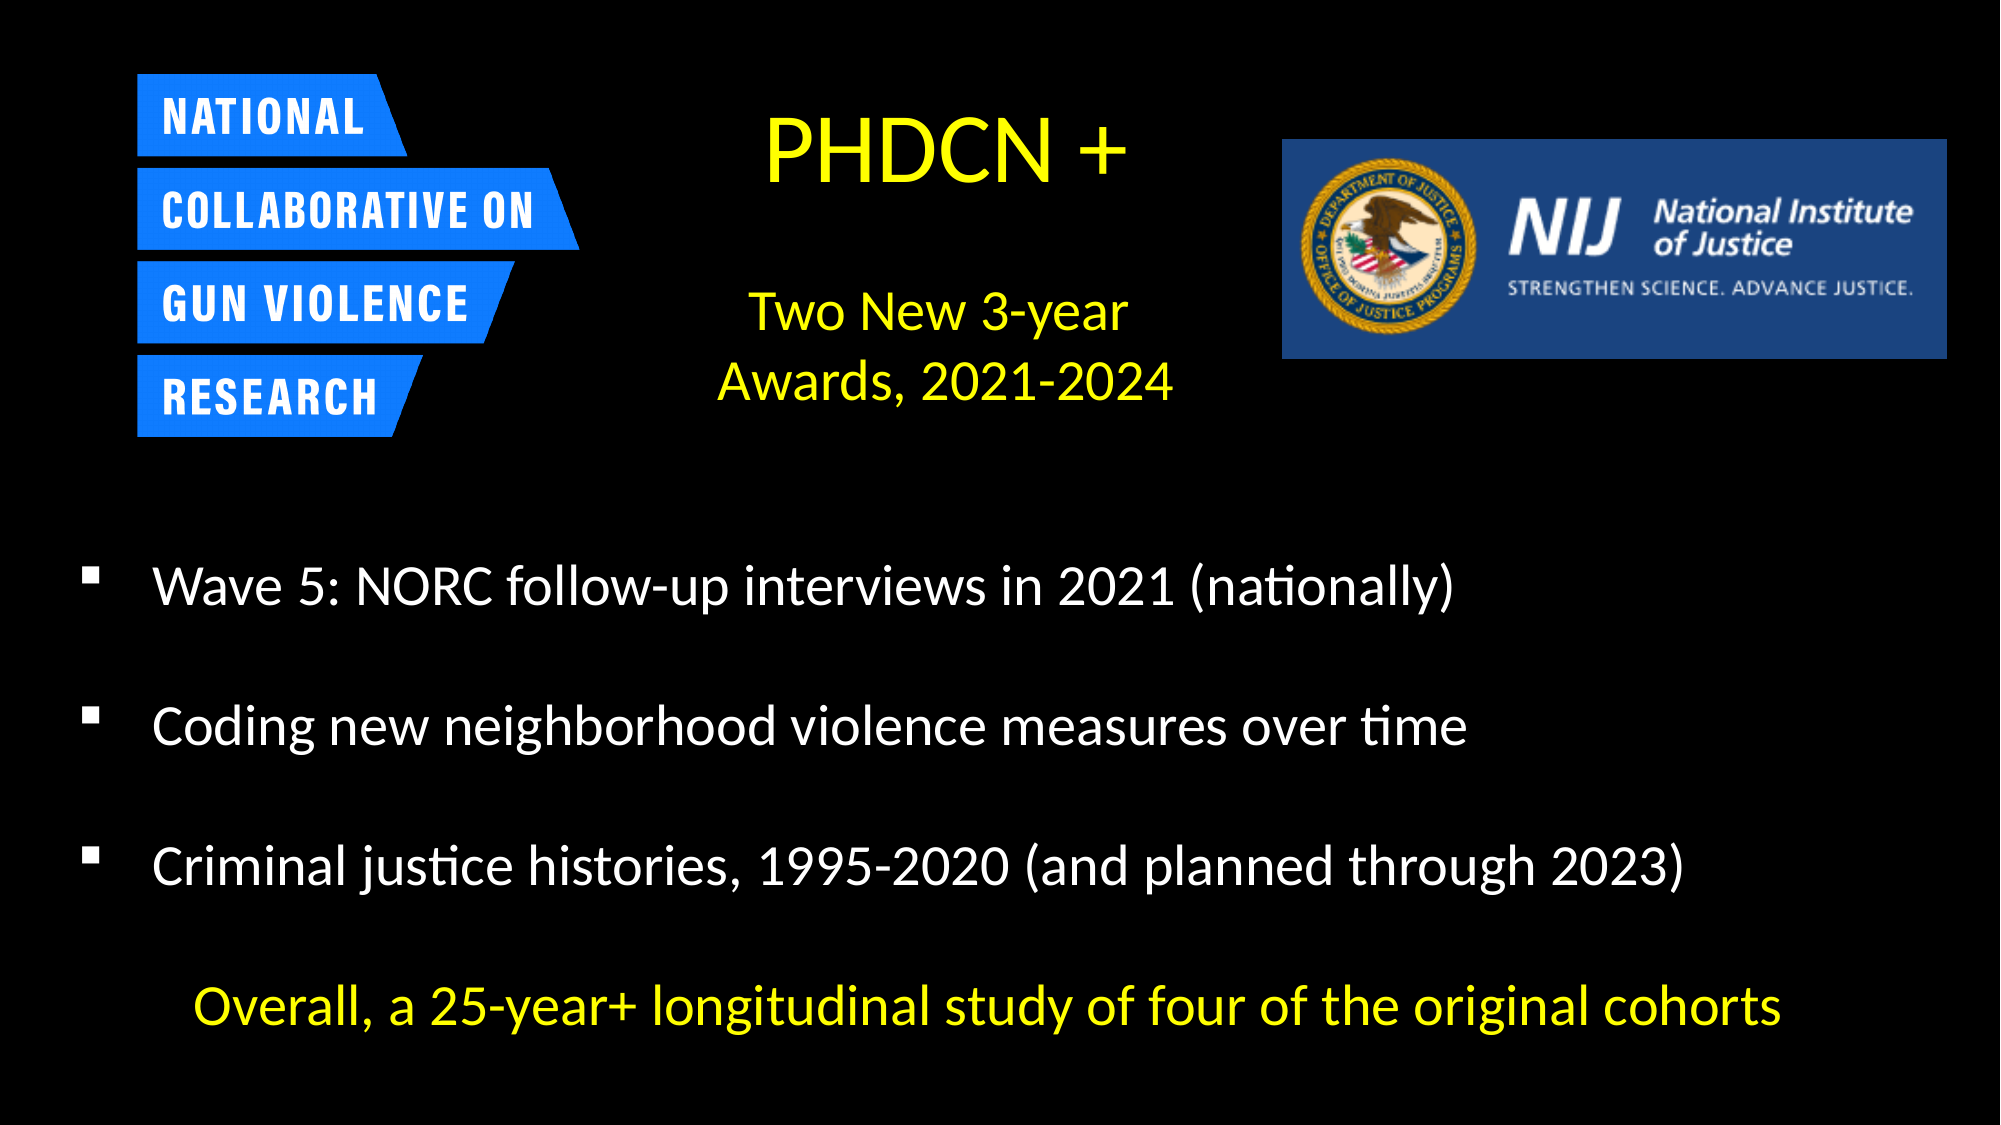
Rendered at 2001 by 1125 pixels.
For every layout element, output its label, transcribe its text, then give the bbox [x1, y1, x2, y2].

picture [1281, 138, 1947, 360]
text_box PHDCN + Two New 3-year Awards, 2021-2024 [692, 74, 1200, 420]
picture [137, 74, 580, 437]
text_box Wave 5: NORC follow-up interviews in 2021 (nationally) Coding new neighborhood violence measures over time Criminal justice histories, 1995-2020 (and planned through 2023) Overall, a 25-year+ longitudinal study of four of the original cohorts [62, 540, 1915, 1045]
